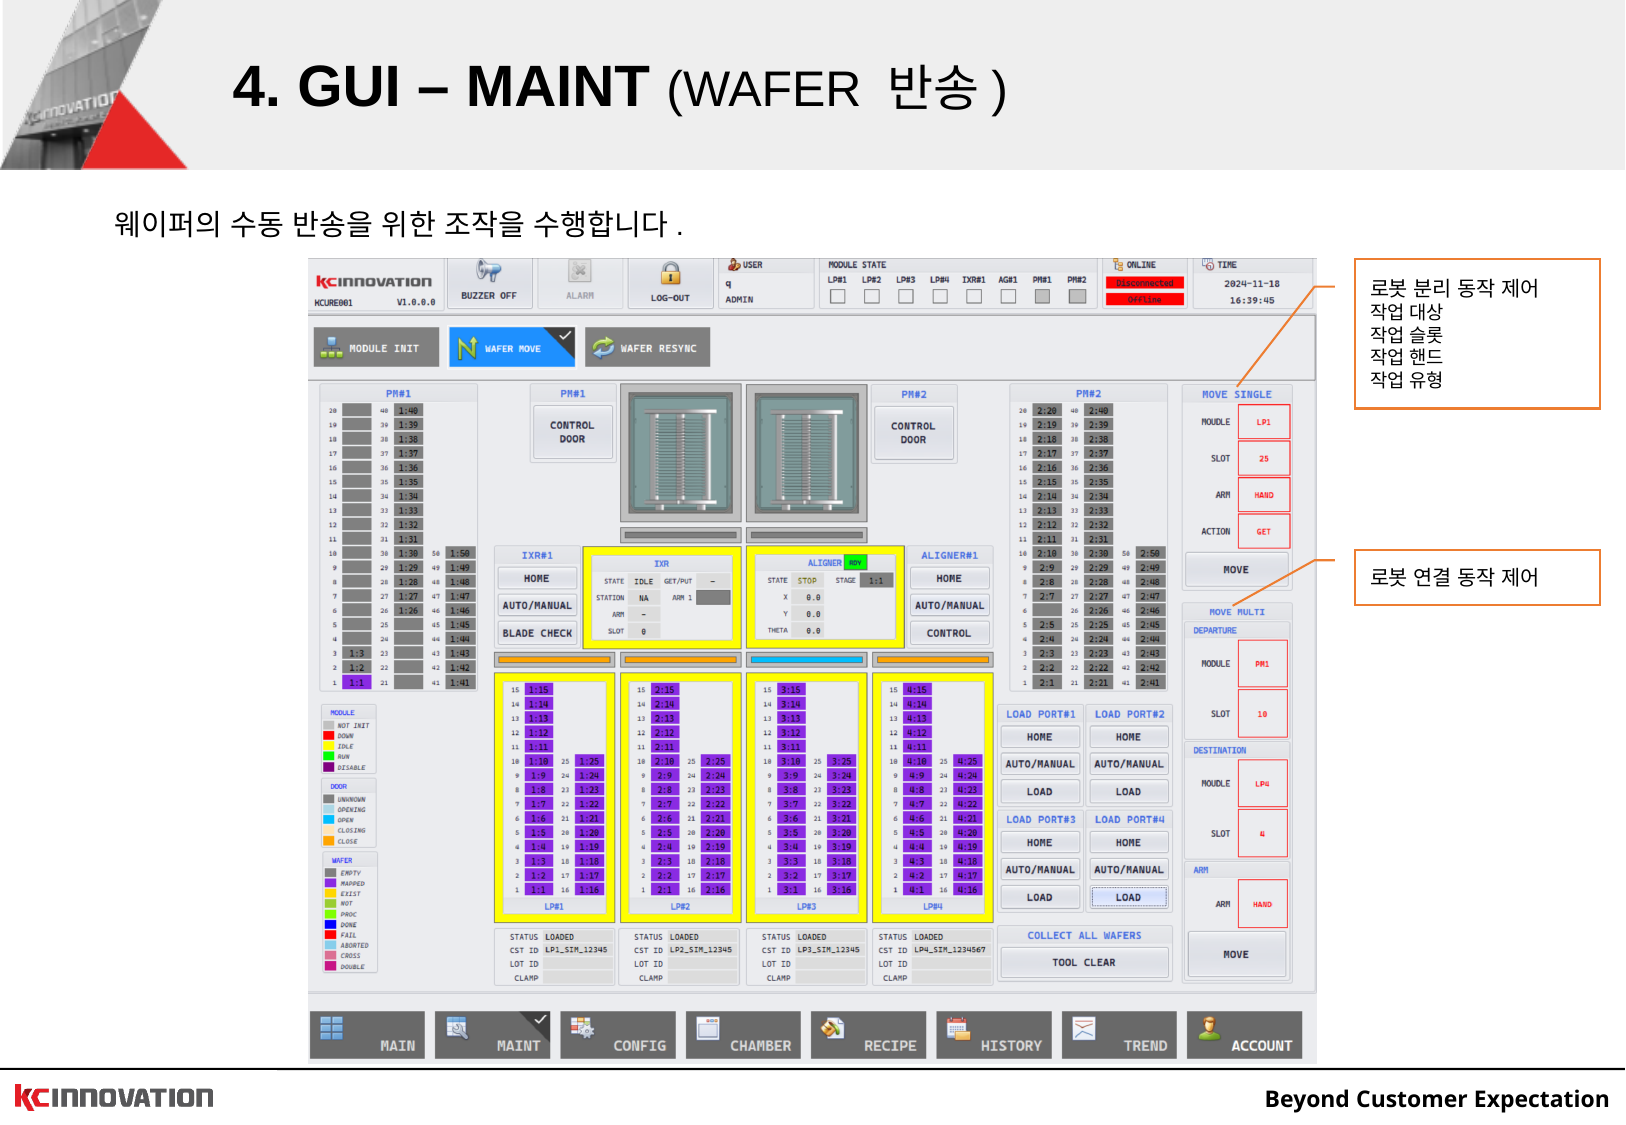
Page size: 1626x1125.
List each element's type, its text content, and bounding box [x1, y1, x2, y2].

picture [308, 258, 1317, 1064]
text_box 4. GUI – MAINT (WAFER 반송) [217, 40, 1497, 126]
text_box 로봇 분리 동작 제어 작업 대상 작업 슬롯 작업 핸드 작업 유형 [1355, 258, 1600, 409]
text_box 로봇 연결 동작 제어 [1355, 550, 1600, 605]
text_box 웨이퍼의 수동 반송을 위한 조작을 수행합니다. [99, 181, 1521, 249]
picture [15, 1084, 213, 1111]
picture [0, 0, 1625, 170]
